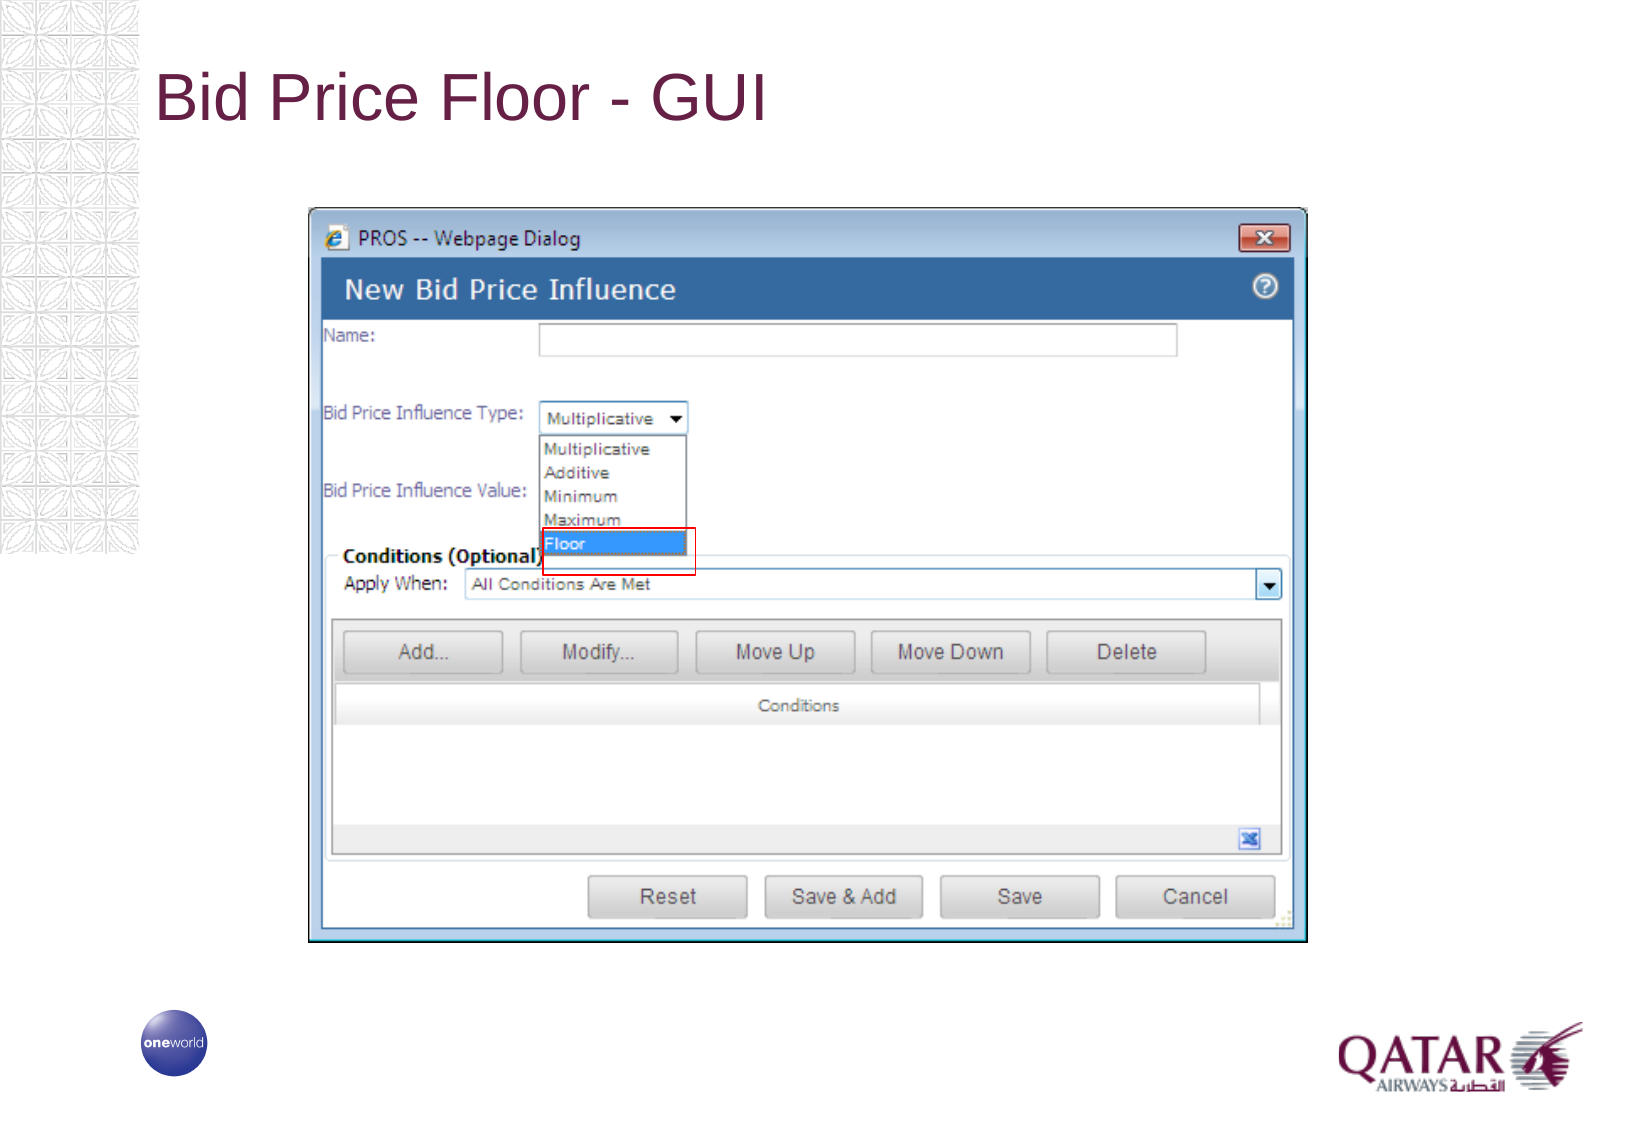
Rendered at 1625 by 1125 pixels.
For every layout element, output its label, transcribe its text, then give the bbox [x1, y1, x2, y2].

picture [308, 207, 1308, 943]
picture [0, 0, 140, 554]
picture [1338, 1022, 1583, 1092]
picture [139, 1008, 209, 1078]
title Bid Price Floor - GUI [140, 0, 1602, 188]
